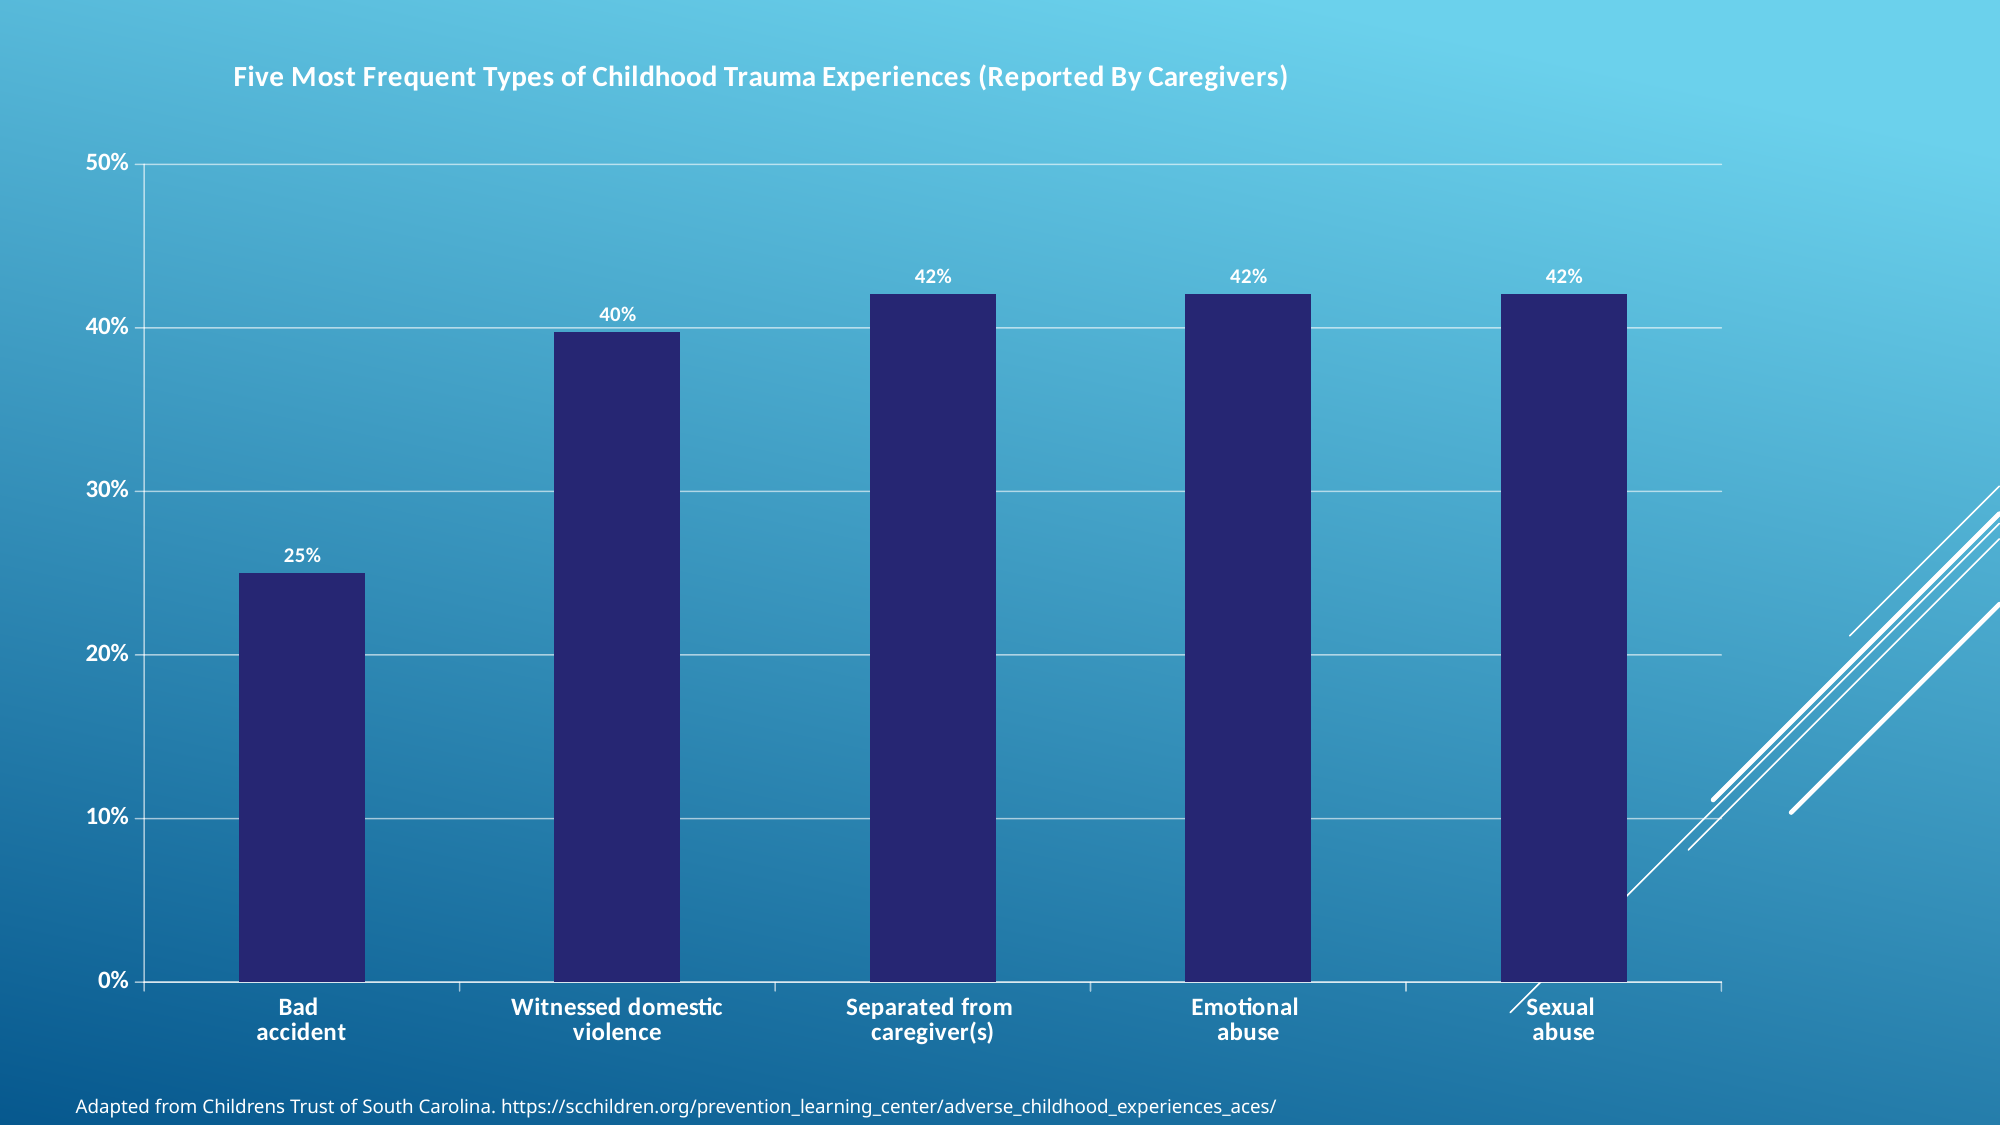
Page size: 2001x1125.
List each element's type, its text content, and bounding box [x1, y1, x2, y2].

text_box Adapted from Childrens Trust of South Carolina. https://scchildren.org/prevention_learning_center/adverse_childhood_experiences_aces/ [60, 1087, 1856, 1125]
chart [51, 55, 1756, 1068]
